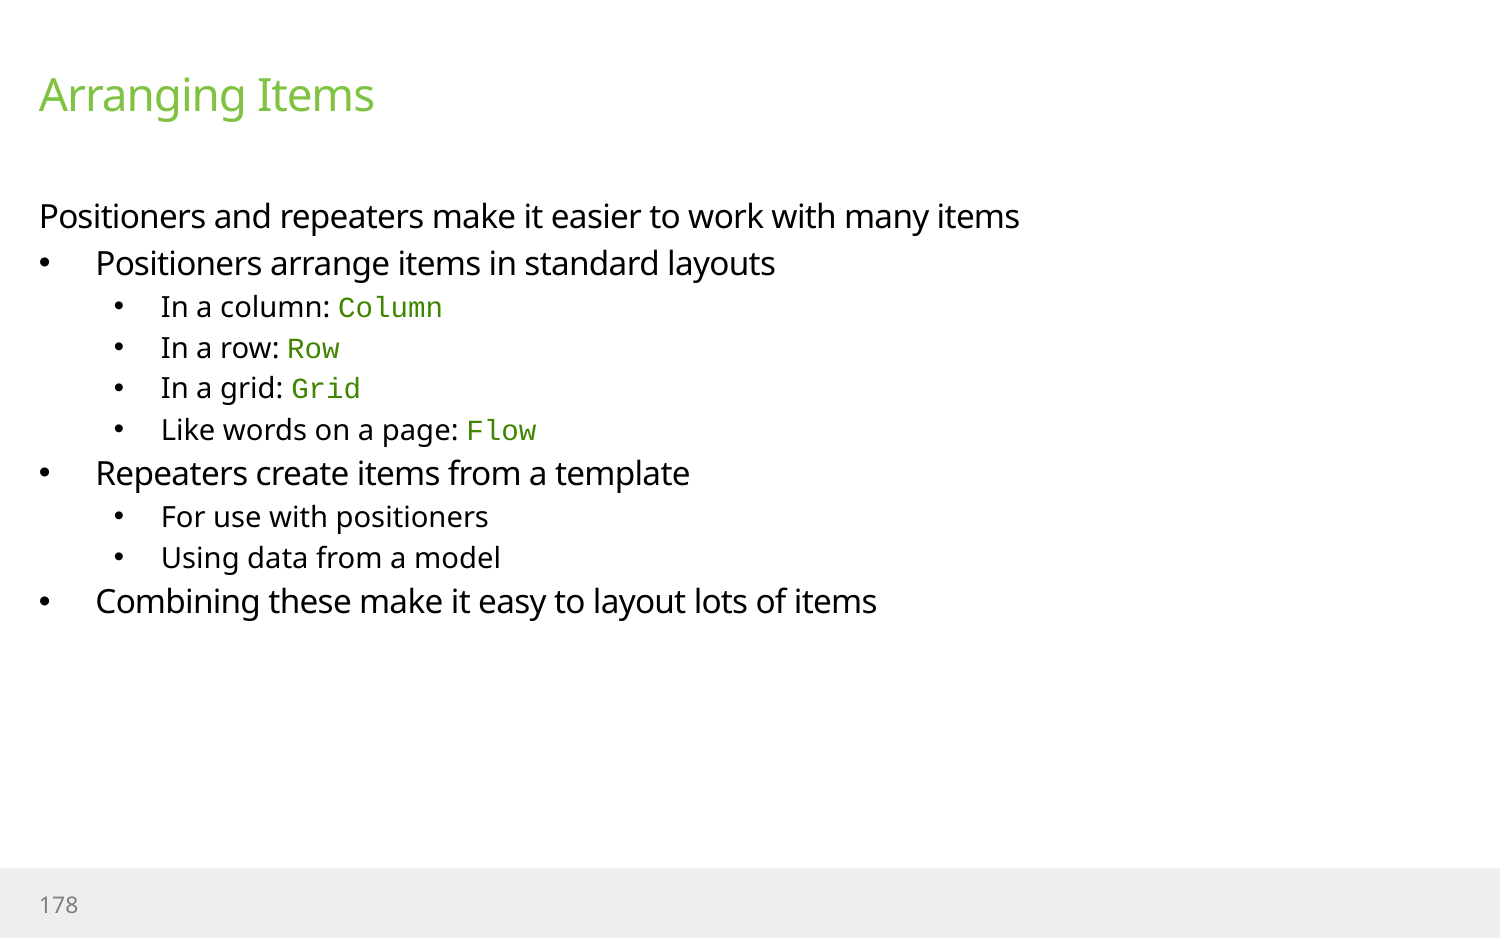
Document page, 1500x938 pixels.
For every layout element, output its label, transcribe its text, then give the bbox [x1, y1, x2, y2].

slide_number 178 [39, 892, 410, 921]
list Positioners and repeaters make it easier to work with many items Positioners arrange items in standard layouts In a column: Column In a row: Row In a grid: Grid Like words on a page: Flow Repeaters create items from a template For use with positioners Using data from a model Combining these make it easy to layout lots of items [39, 195, 1272, 846]
title Arranging Items [39, 66, 1052, 195]
